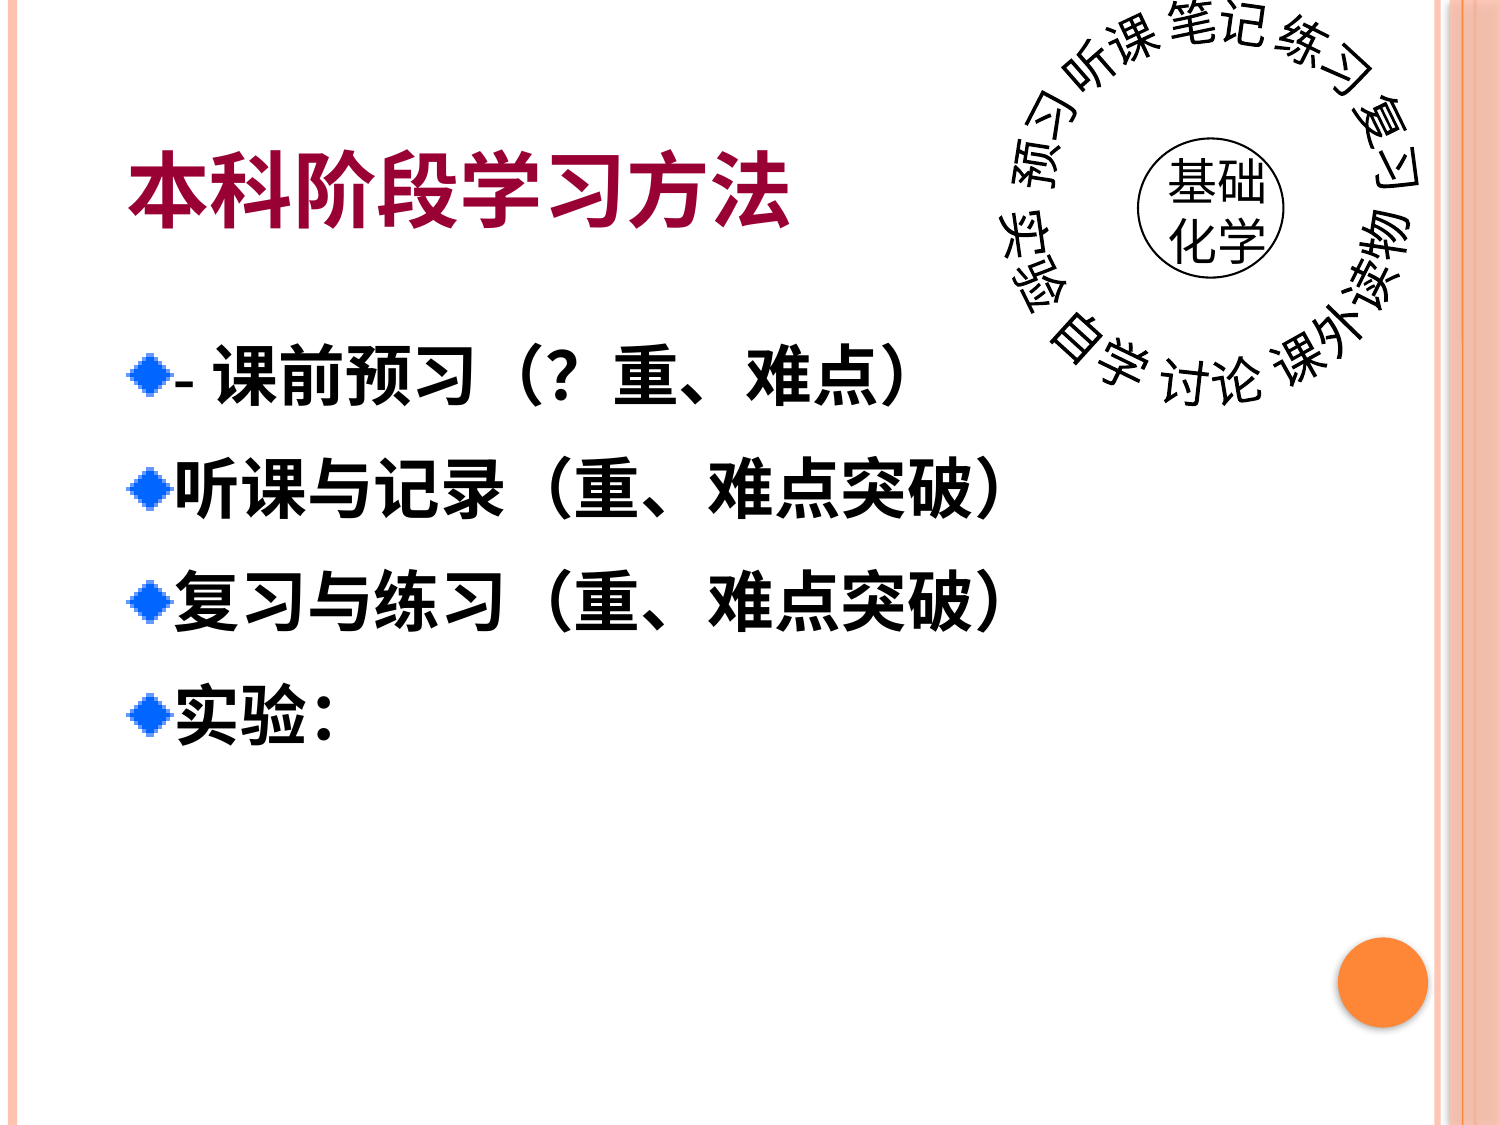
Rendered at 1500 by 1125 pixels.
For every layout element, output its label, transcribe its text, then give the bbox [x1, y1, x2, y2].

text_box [1021, 18, 1401, 386]
text_box -课前预习（？重、难点） 听课与记录（重、难点突破） 复习与练习（重、难点突破） 实验： [112, 326, 1365, 761]
picture [126, 576, 174, 624]
title 本科阶段学习方法 [112, 137, 922, 246]
picture [126, 689, 174, 737]
picture [126, 463, 174, 511]
picture [126, 350, 174, 397]
